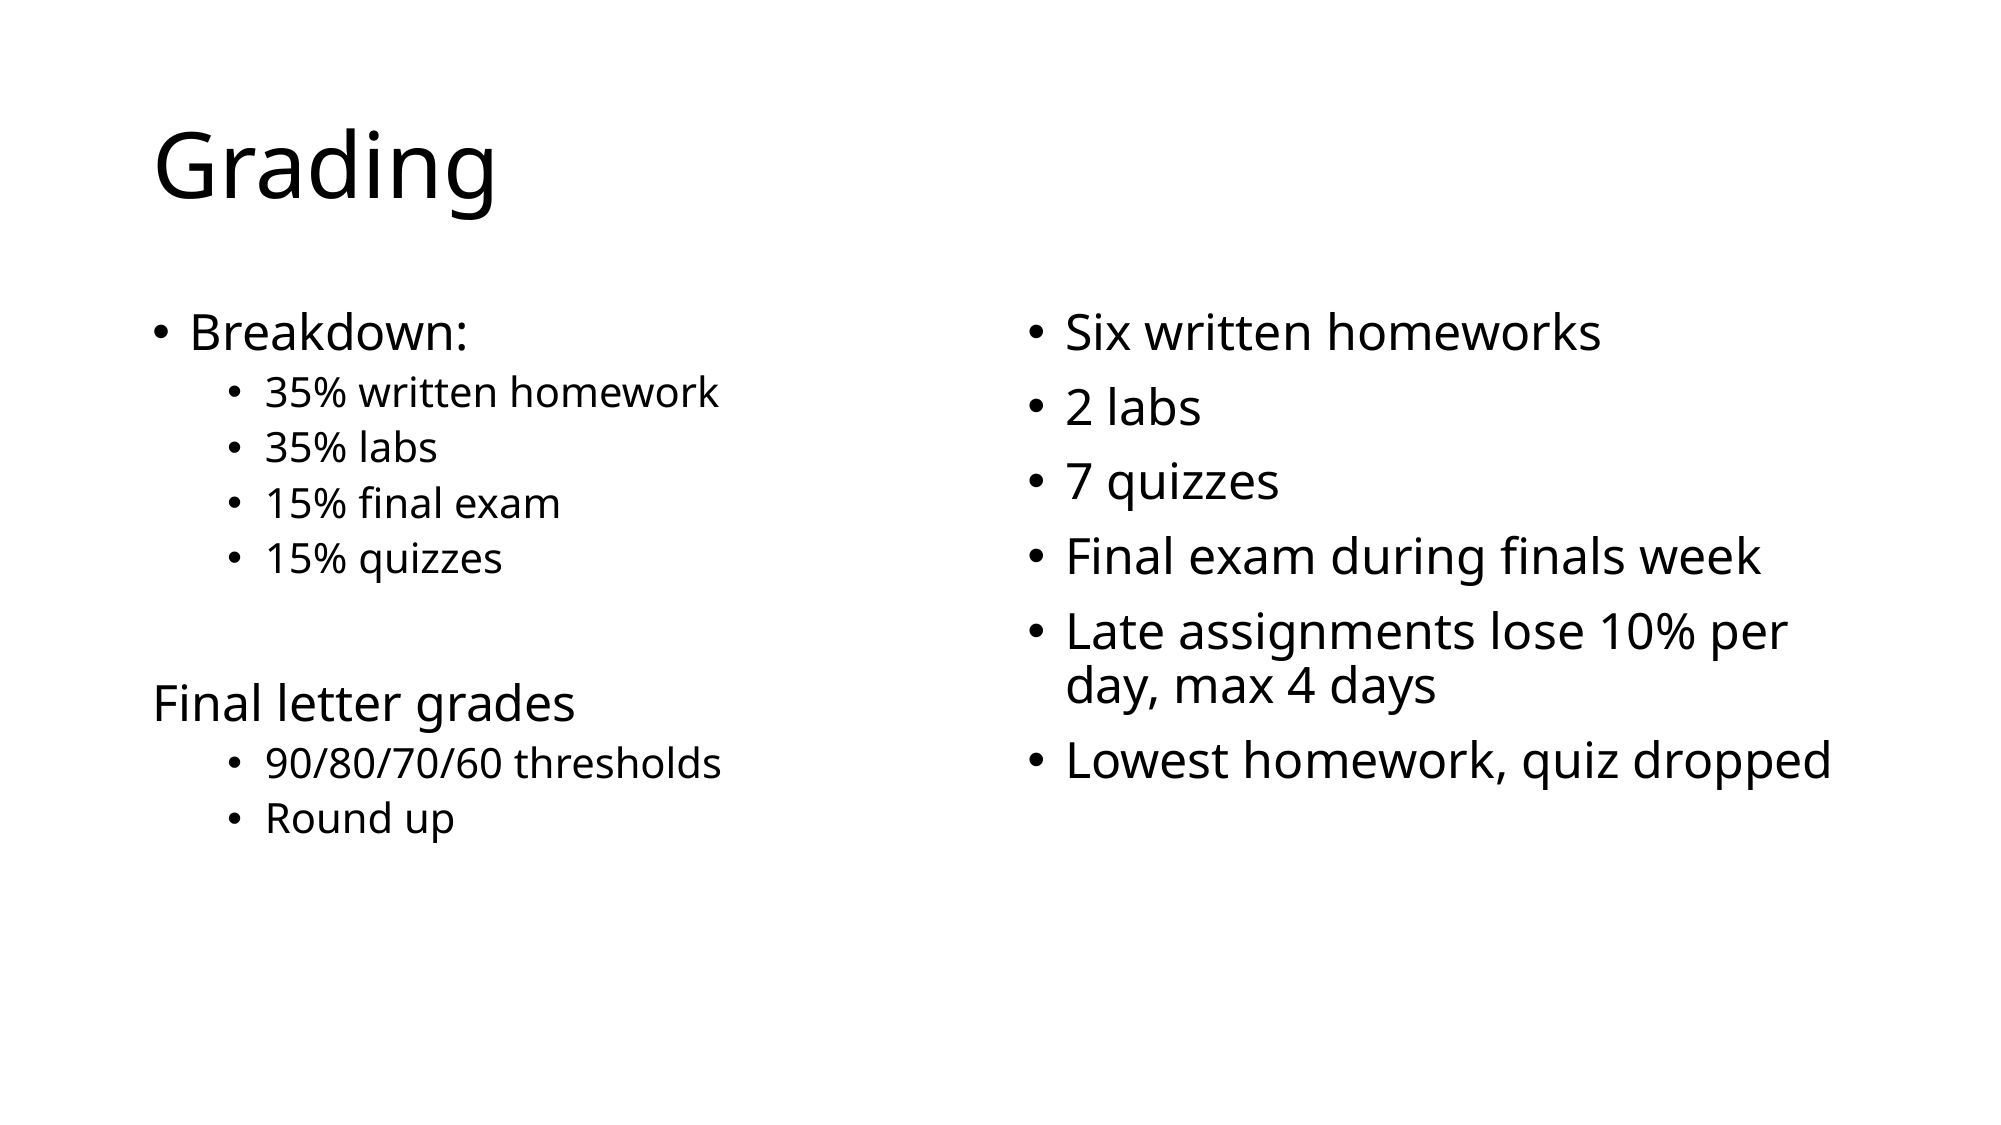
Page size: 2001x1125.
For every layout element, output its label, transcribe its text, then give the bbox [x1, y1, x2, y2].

list Breakdown: 35% written homework 35% labs 15% final exam 15% quizzes Final letter grades 90/80/70/60 thresholds Round up [137, 299, 988, 1014]
list Six written homeworks 2 labs 7 quizzes Final exam during finals week Late assignments lose 10% per day, max 4 days Lowest homework, quiz dropped [1012, 299, 1863, 1014]
title Grading [137, 59, 1863, 278]
